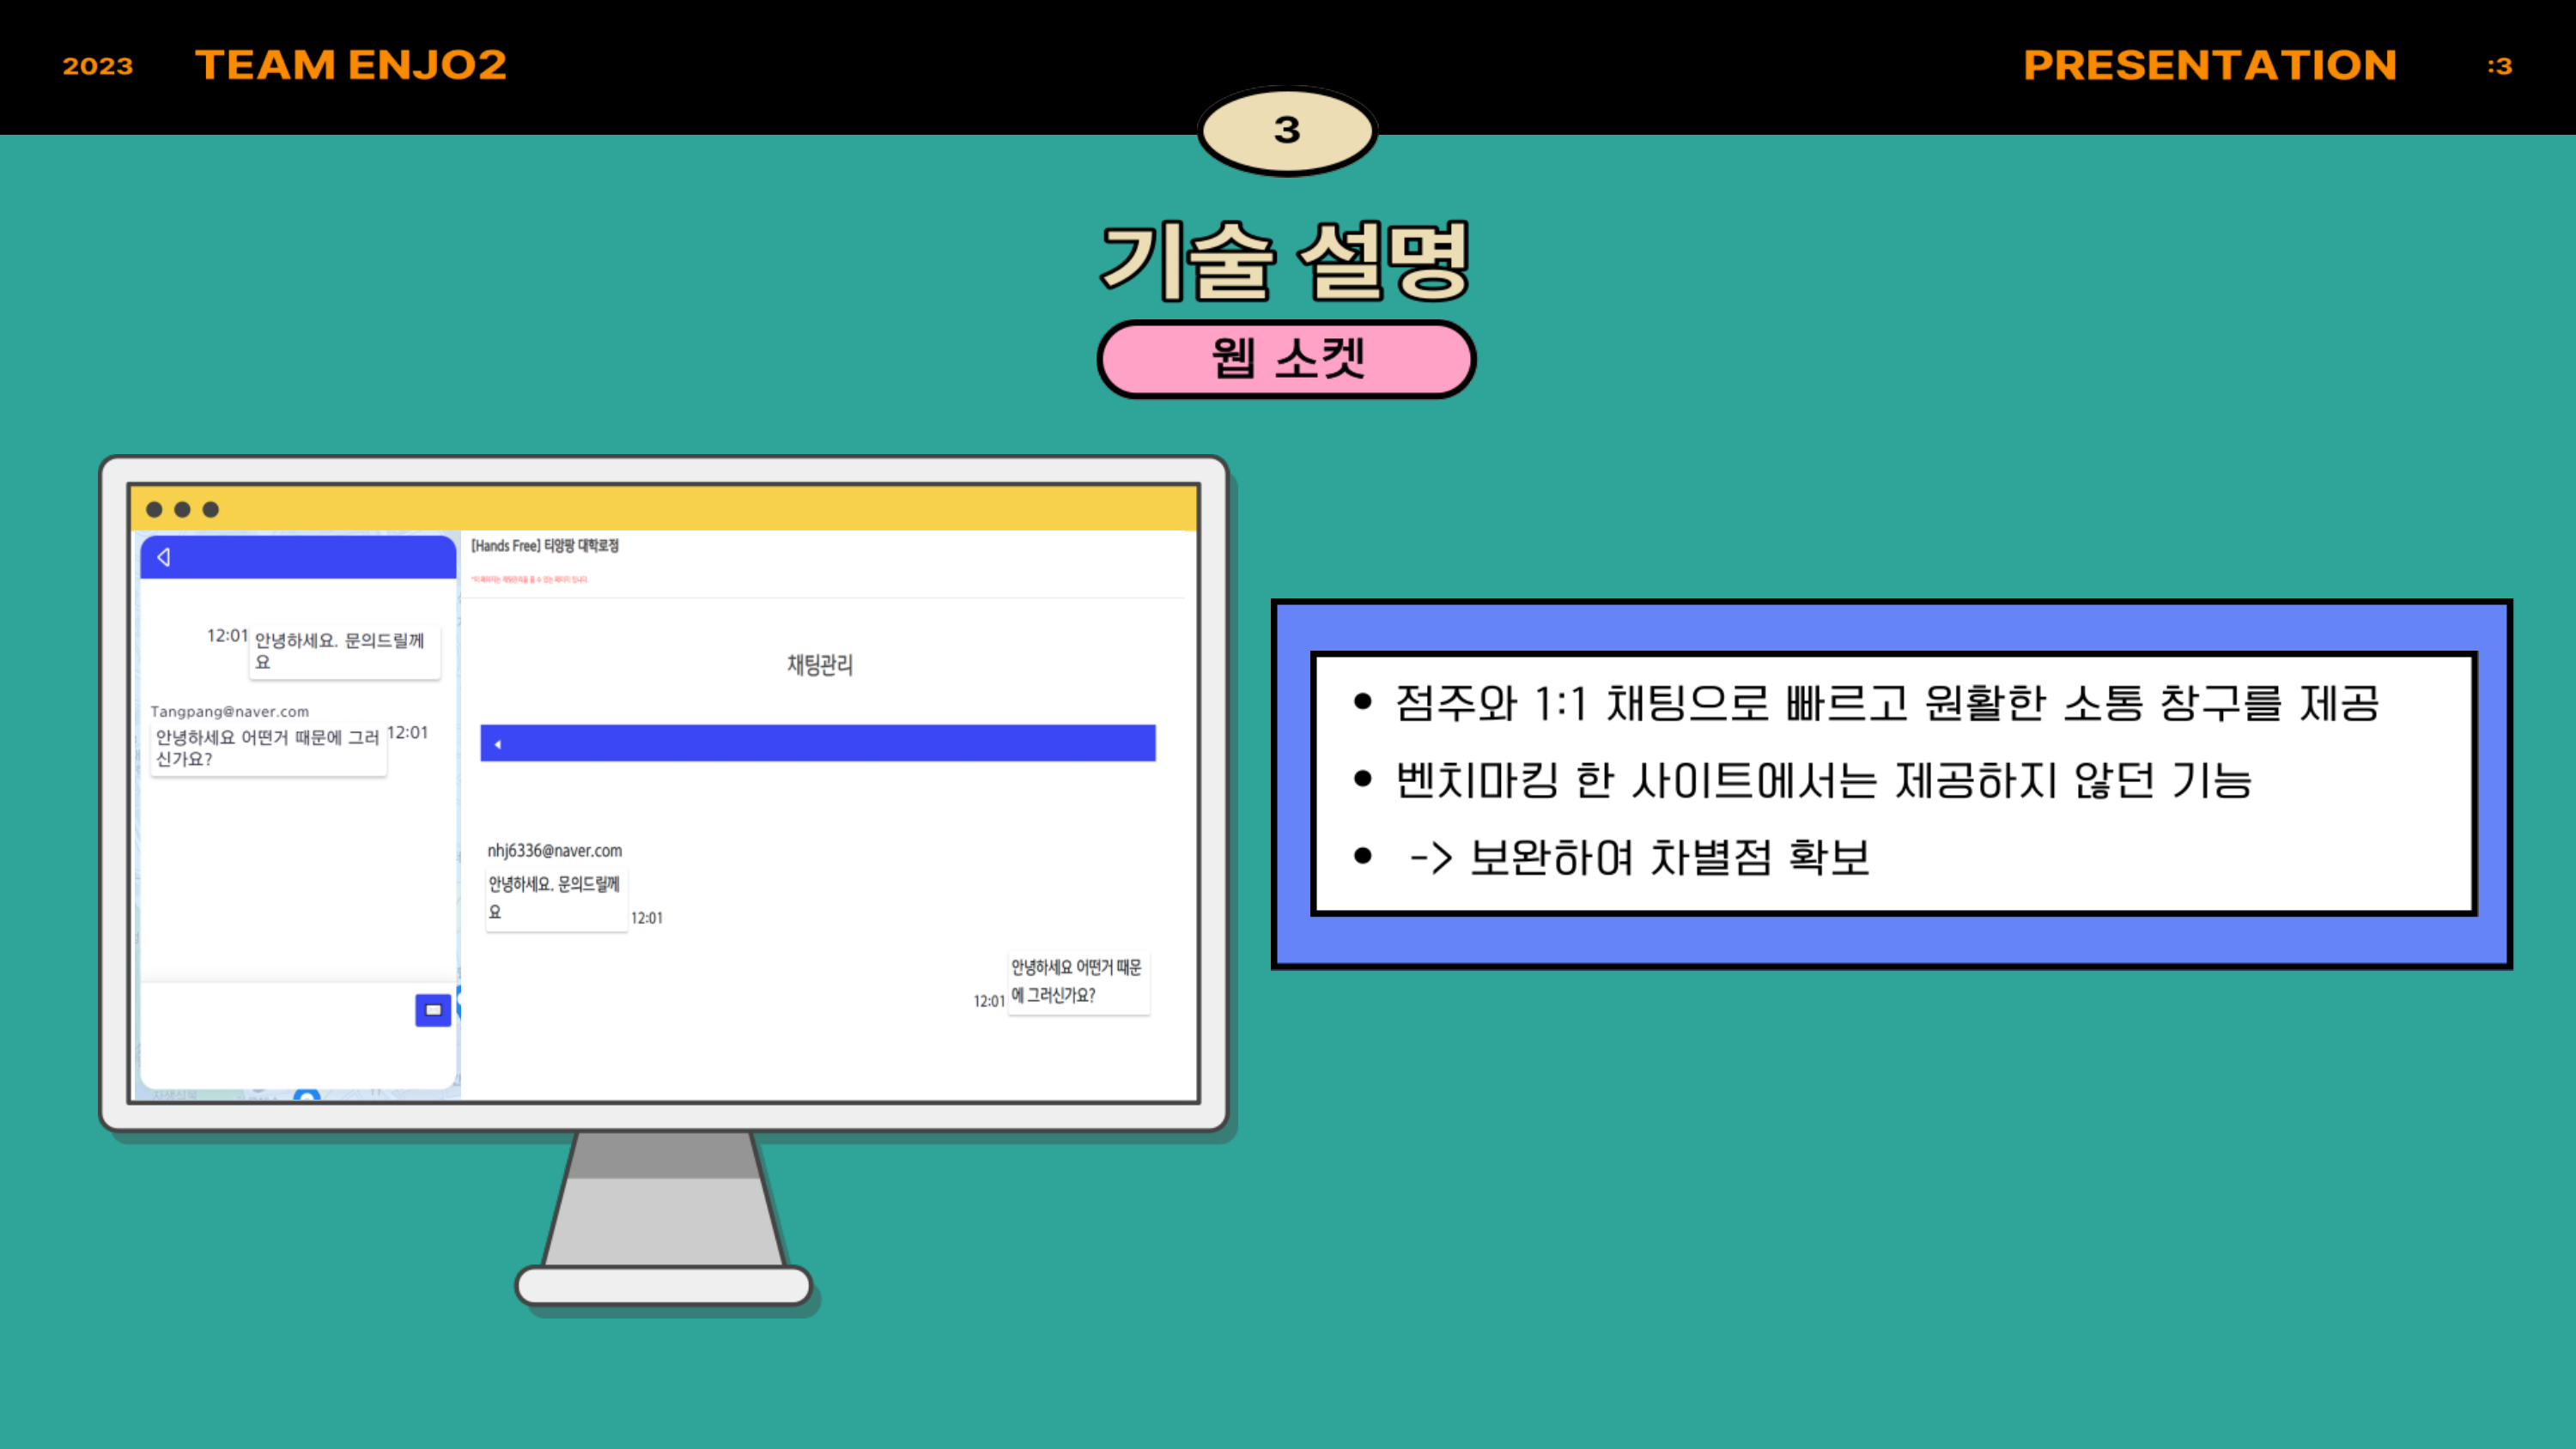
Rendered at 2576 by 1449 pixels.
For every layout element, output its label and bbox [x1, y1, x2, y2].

text_box [1271, 598, 2516, 972]
picture [2439, 47, 2527, 87]
text_box [0, 0, 2576, 135]
text_box [460, 530, 1185, 1100]
text_box [134, 530, 459, 1100]
text_box [98, 454, 1238, 1319]
picture [58, 47, 151, 87]
picture [627, 169, 1582, 401]
text_box [1197, 85, 1379, 179]
picture [1288, 671, 2456, 895]
text_box [1309, 651, 2479, 919]
picture [1856, 32, 2407, 100]
picture [187, 32, 529, 115]
picture [1267, 100, 1321, 163]
